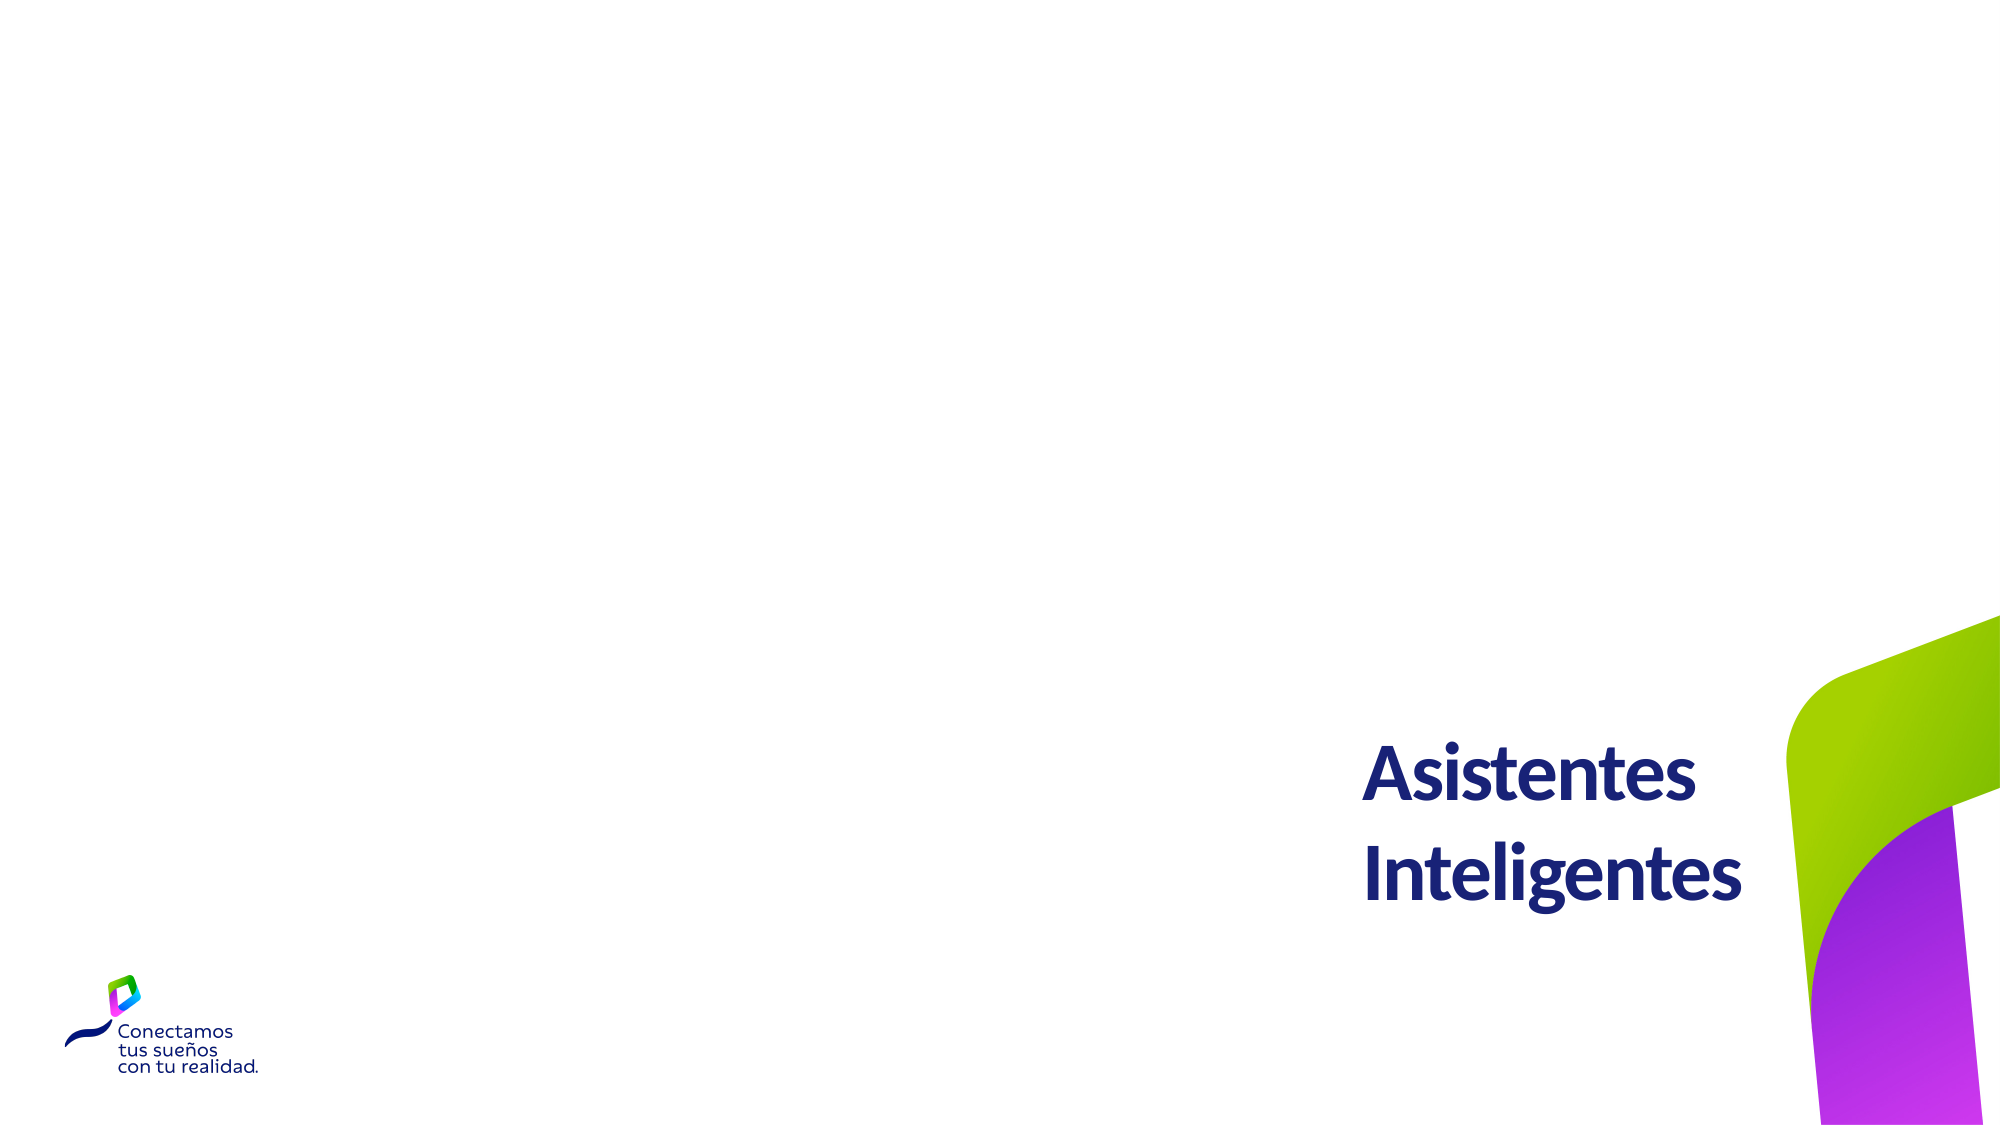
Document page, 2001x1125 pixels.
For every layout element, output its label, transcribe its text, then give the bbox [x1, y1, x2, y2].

text_box Asistentes Inteligentes [1347, 710, 2000, 924]
picture [0, 0, 2000, 1125]
